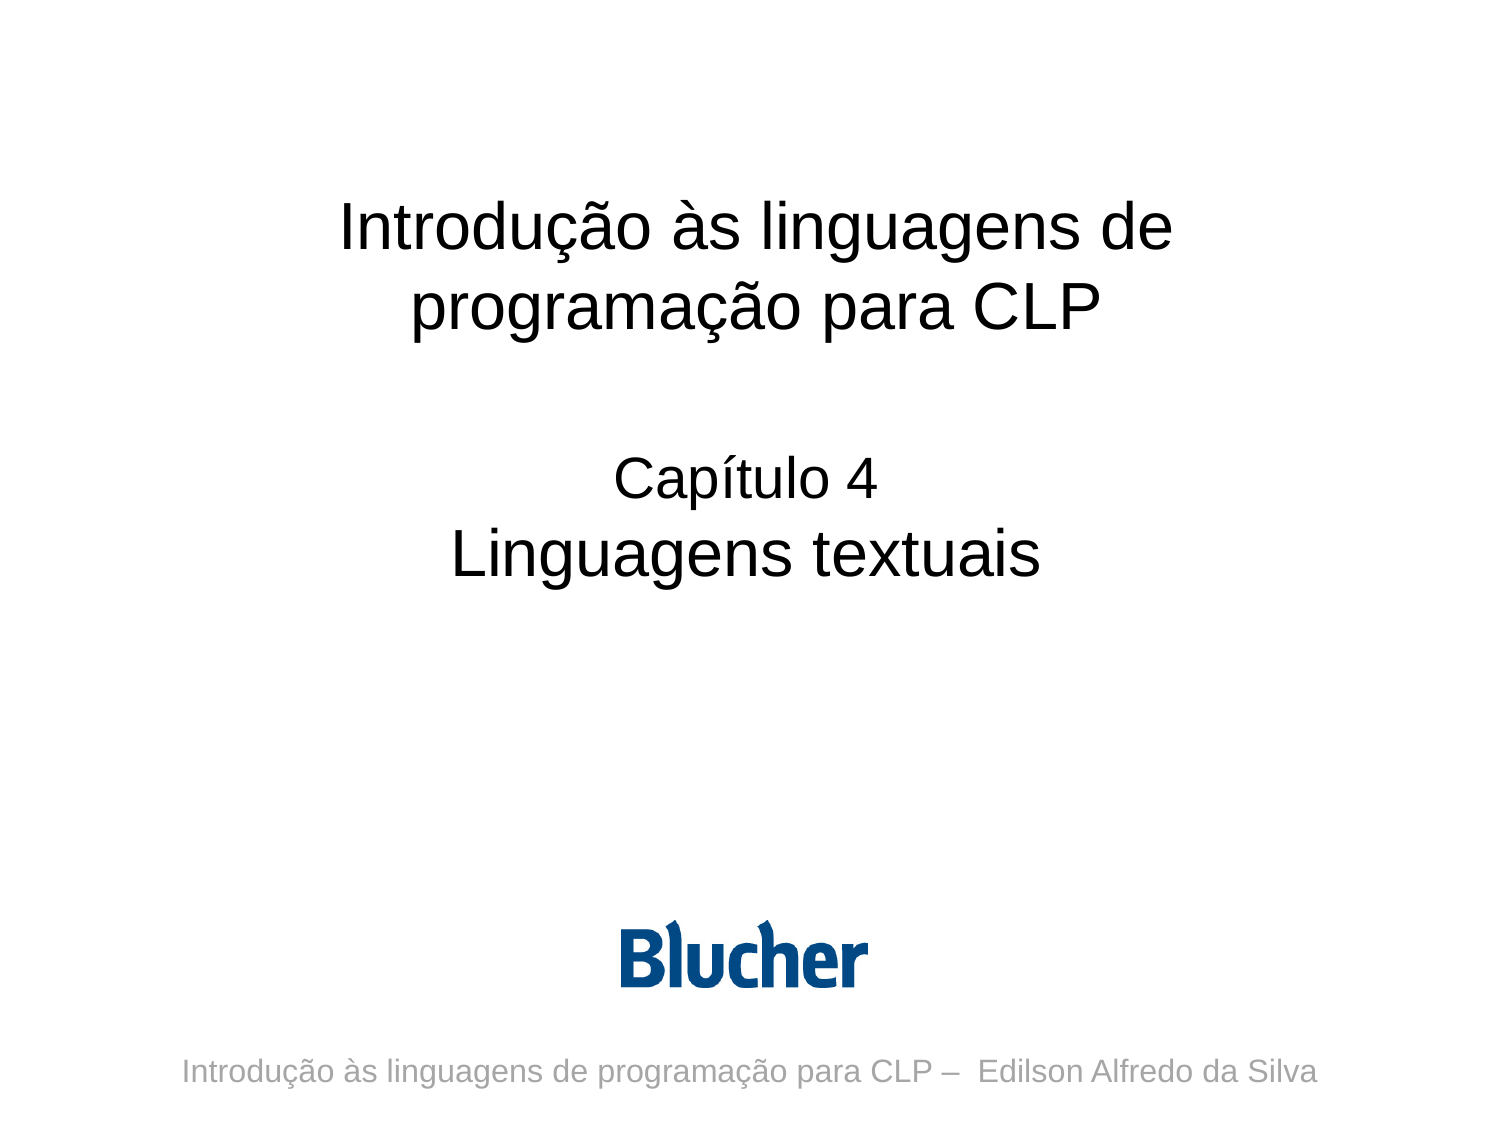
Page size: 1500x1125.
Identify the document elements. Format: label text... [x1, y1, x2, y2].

footer Introdução às linguagens de programação para CLP – Edilson Alfredo da Silva [0, 1042, 1500, 1103]
picture [620, 920, 868, 988]
text_box Introdução às linguagens de programação para CLP [119, 175, 1395, 362]
text_box Capítulo 4 Linguagens textuais [119, 432, 1374, 597]
